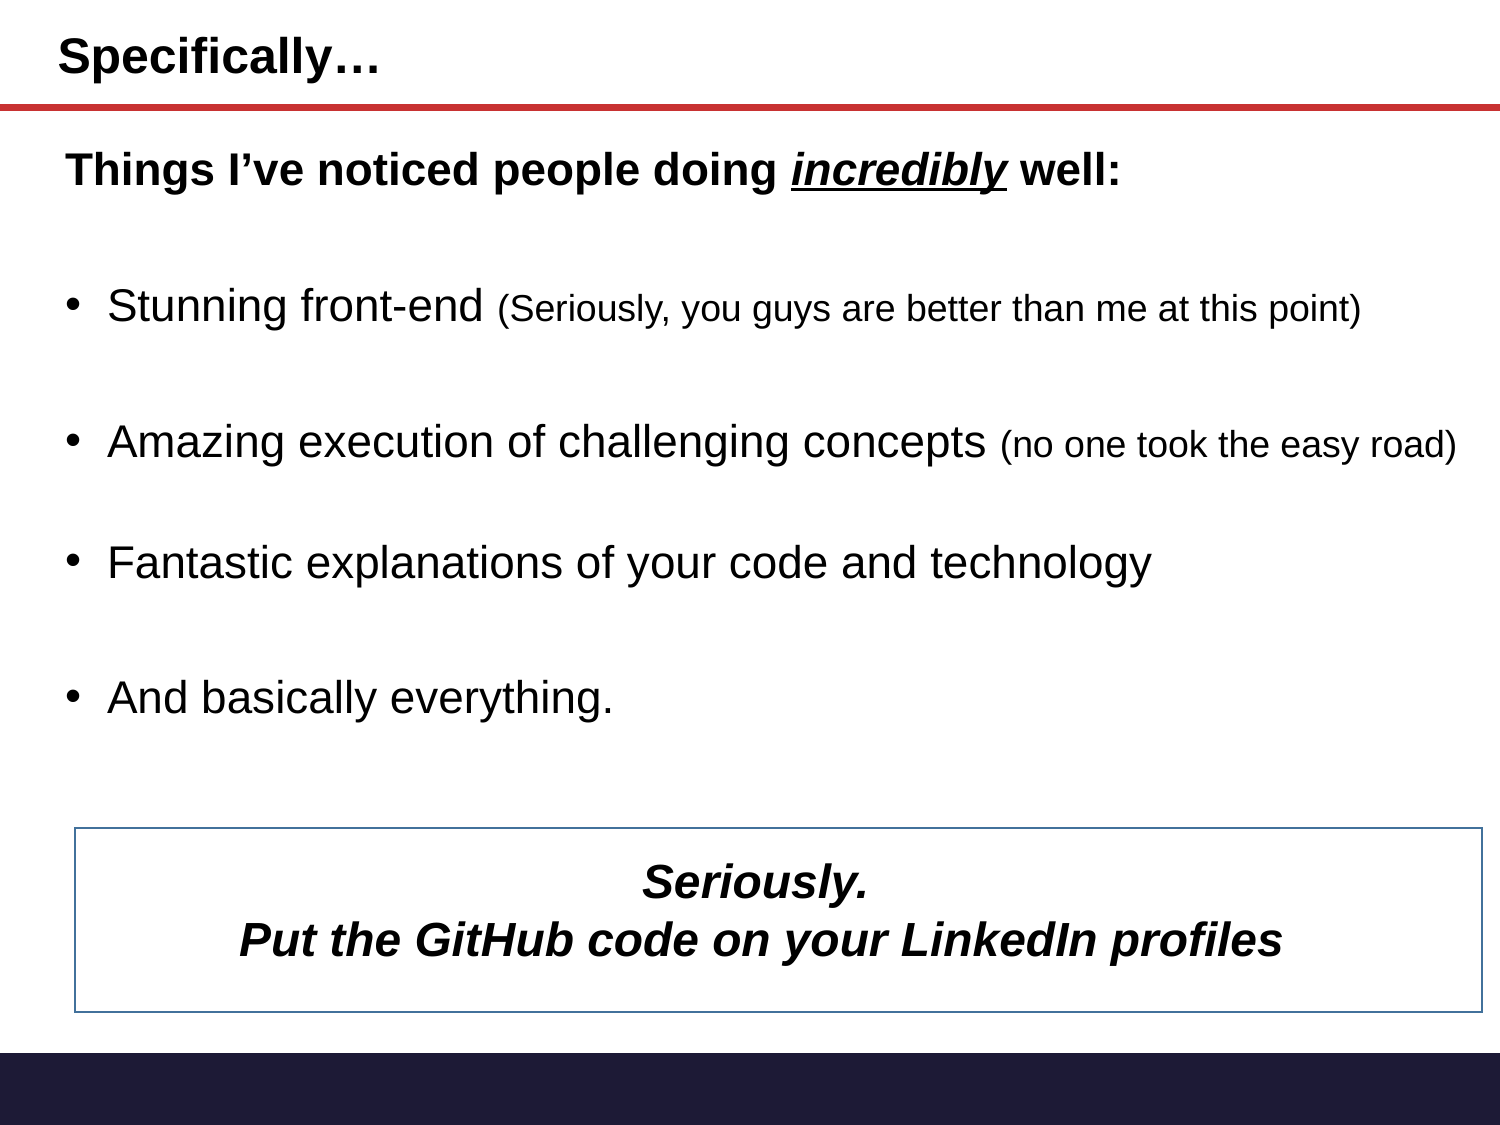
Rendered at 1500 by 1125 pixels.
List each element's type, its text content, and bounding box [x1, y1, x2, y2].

text_box Things I’ve noticed people doing incredibly well: Stunning front-end (Seriously, you guys are better than me at this point) Amazing execution of challenging concepts (no one took the easy road) Fantastic explanations of your code and technology And basically everything. [49, 125, 1484, 739]
text_box [74, 827, 1483, 1013]
text_box Specifically… [49, 16, 719, 91]
